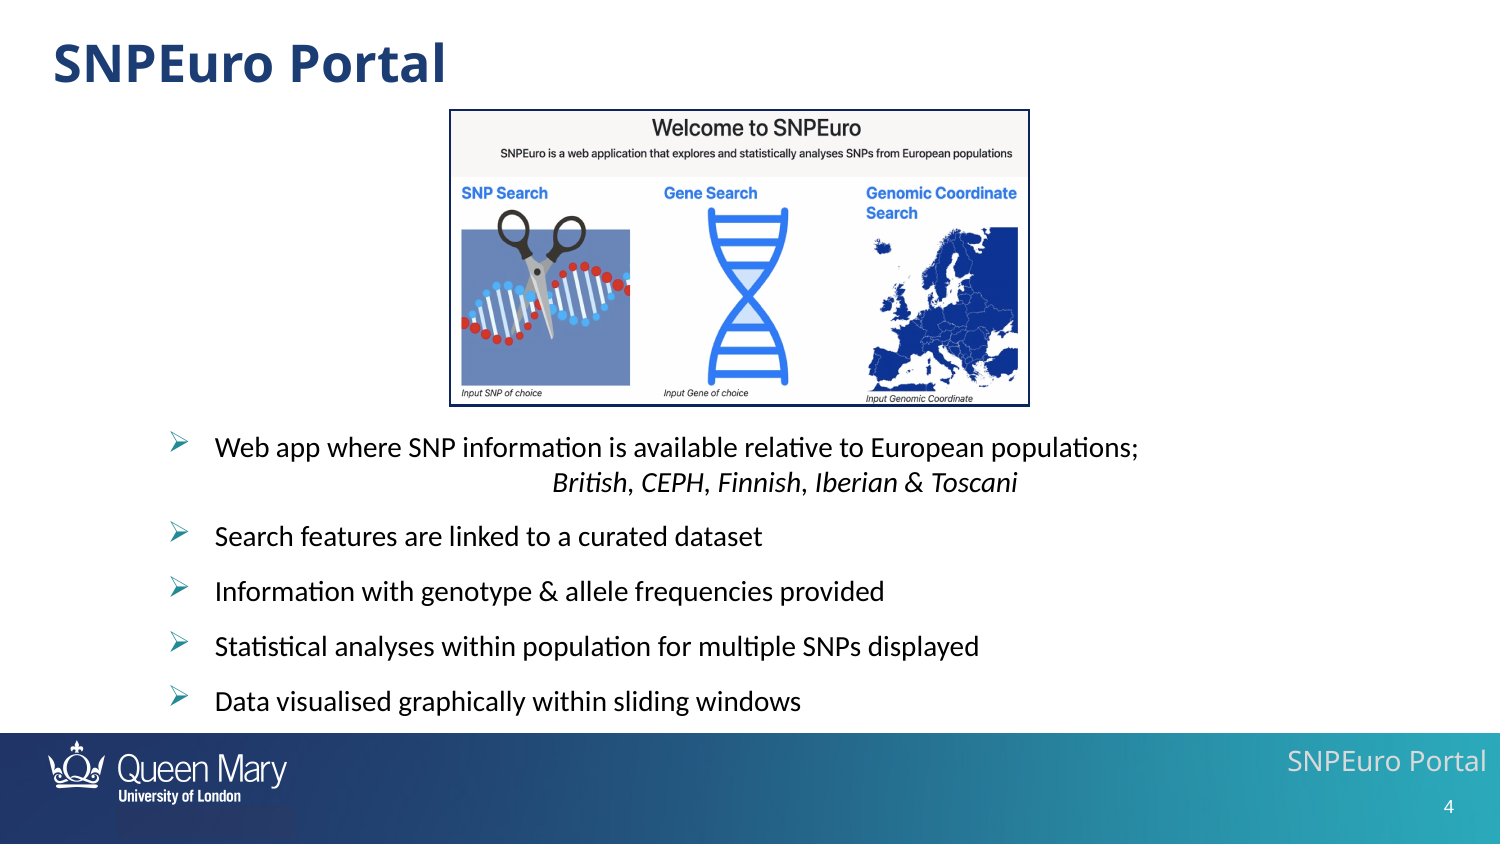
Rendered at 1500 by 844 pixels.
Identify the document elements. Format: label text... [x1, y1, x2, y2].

text_box Web app where SNP information is available relative to European populations; British, CEPH, Finnish, Iberian & Toscani Search features are linked to a curated dataset Information with genotype & allele frequencies provided Statistical analyses within population for multiple SNPs displayed Data visualised graphically within sliding windows [153, 420, 1500, 725]
text_box SNPEuro Portal [1272, 735, 1500, 785]
picture [0, 733, 1500, 844]
list SNPEuro Portal [38, 30, 1462, 98]
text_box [449, 110, 1029, 406]
